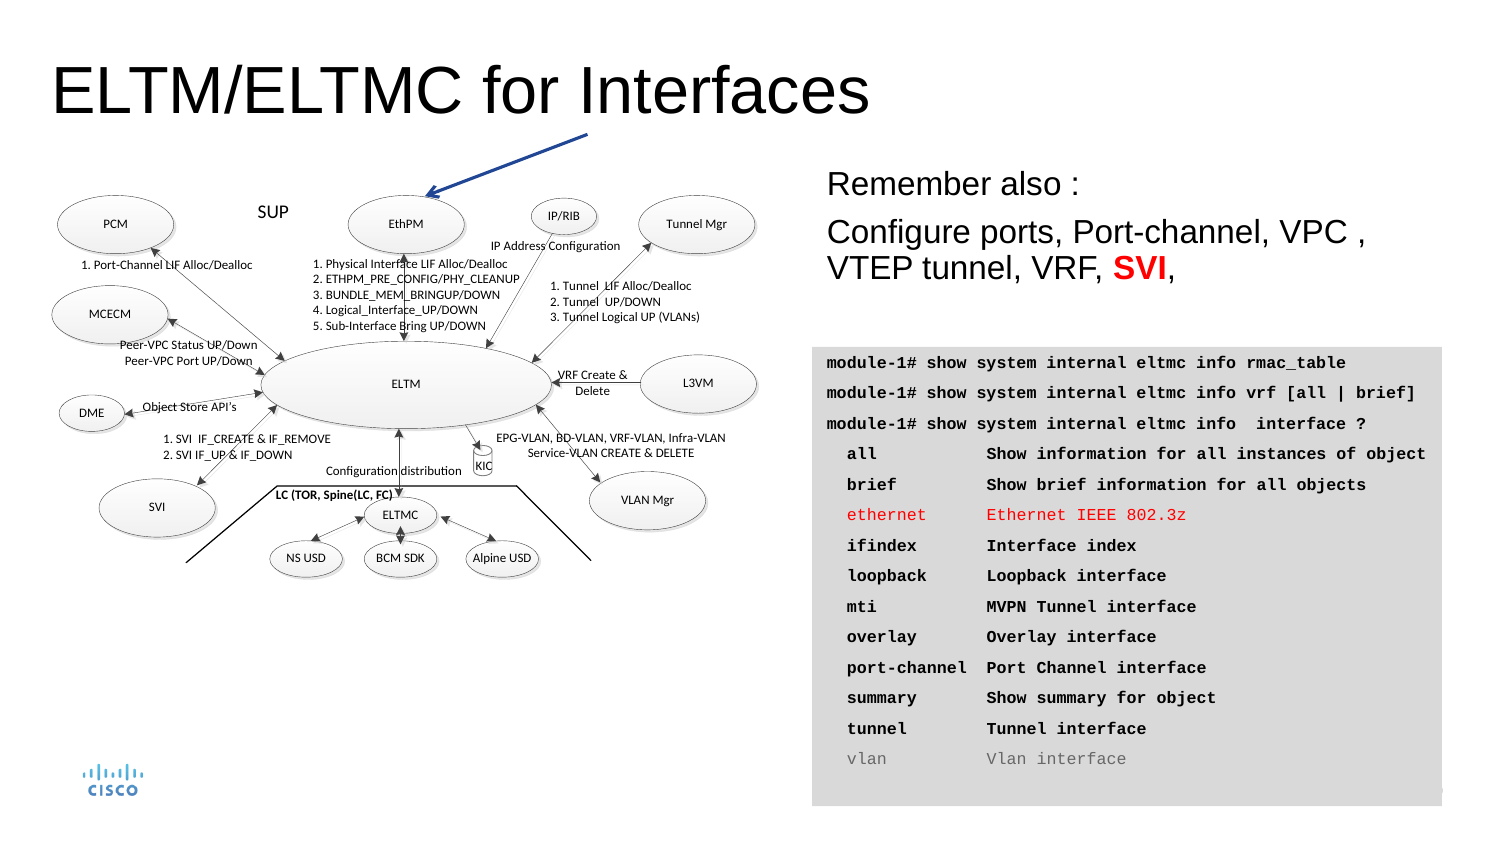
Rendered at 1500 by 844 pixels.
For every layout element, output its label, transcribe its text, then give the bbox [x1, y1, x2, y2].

text_box Remember also : Configure ports, Port-channel, VPC , VTEP tunnel, VRF, SVI, [812, 159, 1463, 295]
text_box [49, 192, 784, 580]
title ELTM/ELTMC for Interfaces [36, 14, 1406, 135]
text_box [424, 134, 588, 197]
picture [77, 758, 149, 803]
text_box module-1# show system internal eltmc info rmac_table module-1# show system internal eltmc info vrf [all | brief] module-1# show system internal eltmc info interface ? all Show information for all instances of object brief Show brief information for all objects ethernet Ethernet IEEE 802.3z ifindex Interface index loopback Loopback interface mti MVPN Tunnel interface overlay Overlay interface port-channel Port Channel interface summary Show summary for object tunnel Tunnel interface vlan Vlan interface [812, 346, 1442, 807]
